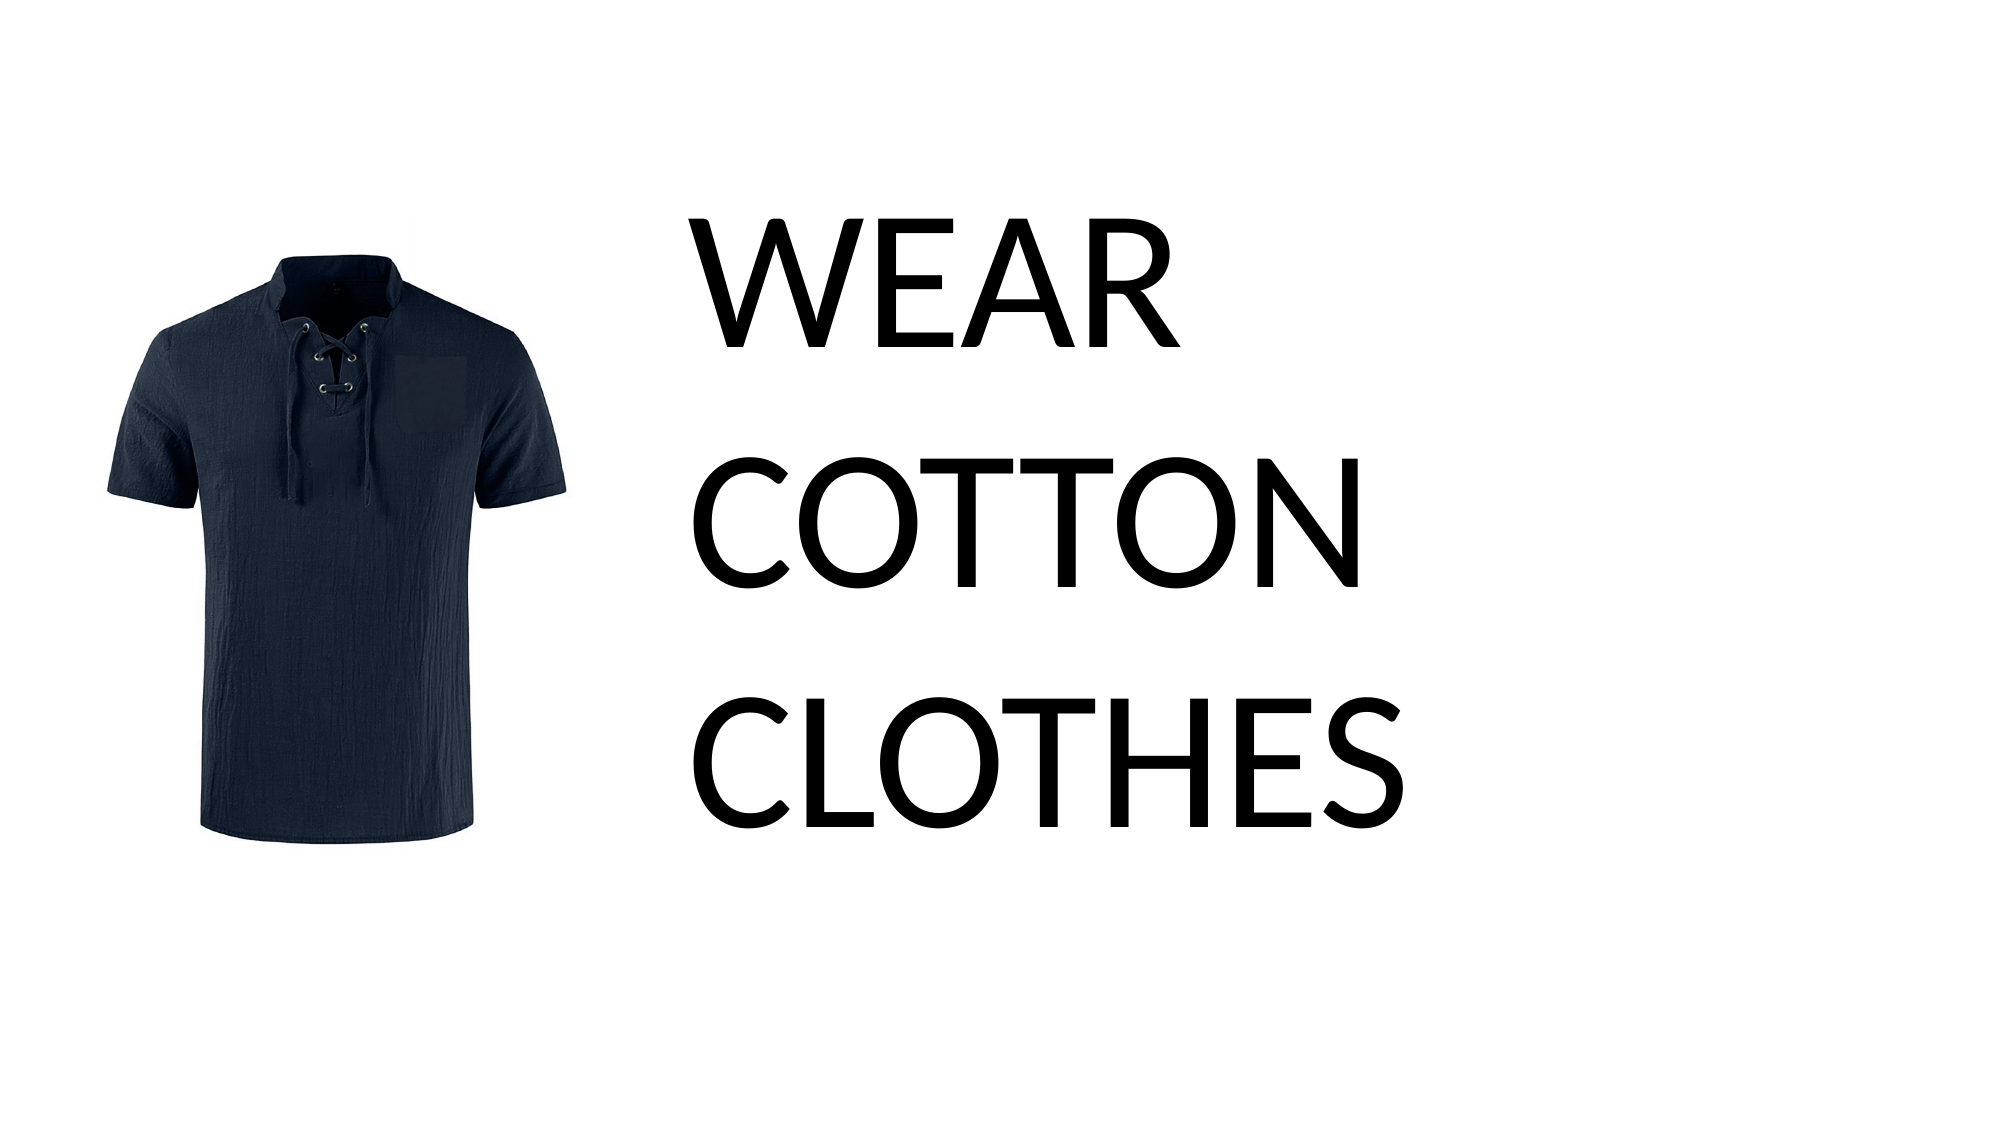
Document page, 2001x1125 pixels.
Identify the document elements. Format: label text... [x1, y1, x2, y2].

text_box WEAR COTTON CLOTHES [672, 139, 1831, 875]
picture [0, 208, 673, 882]
